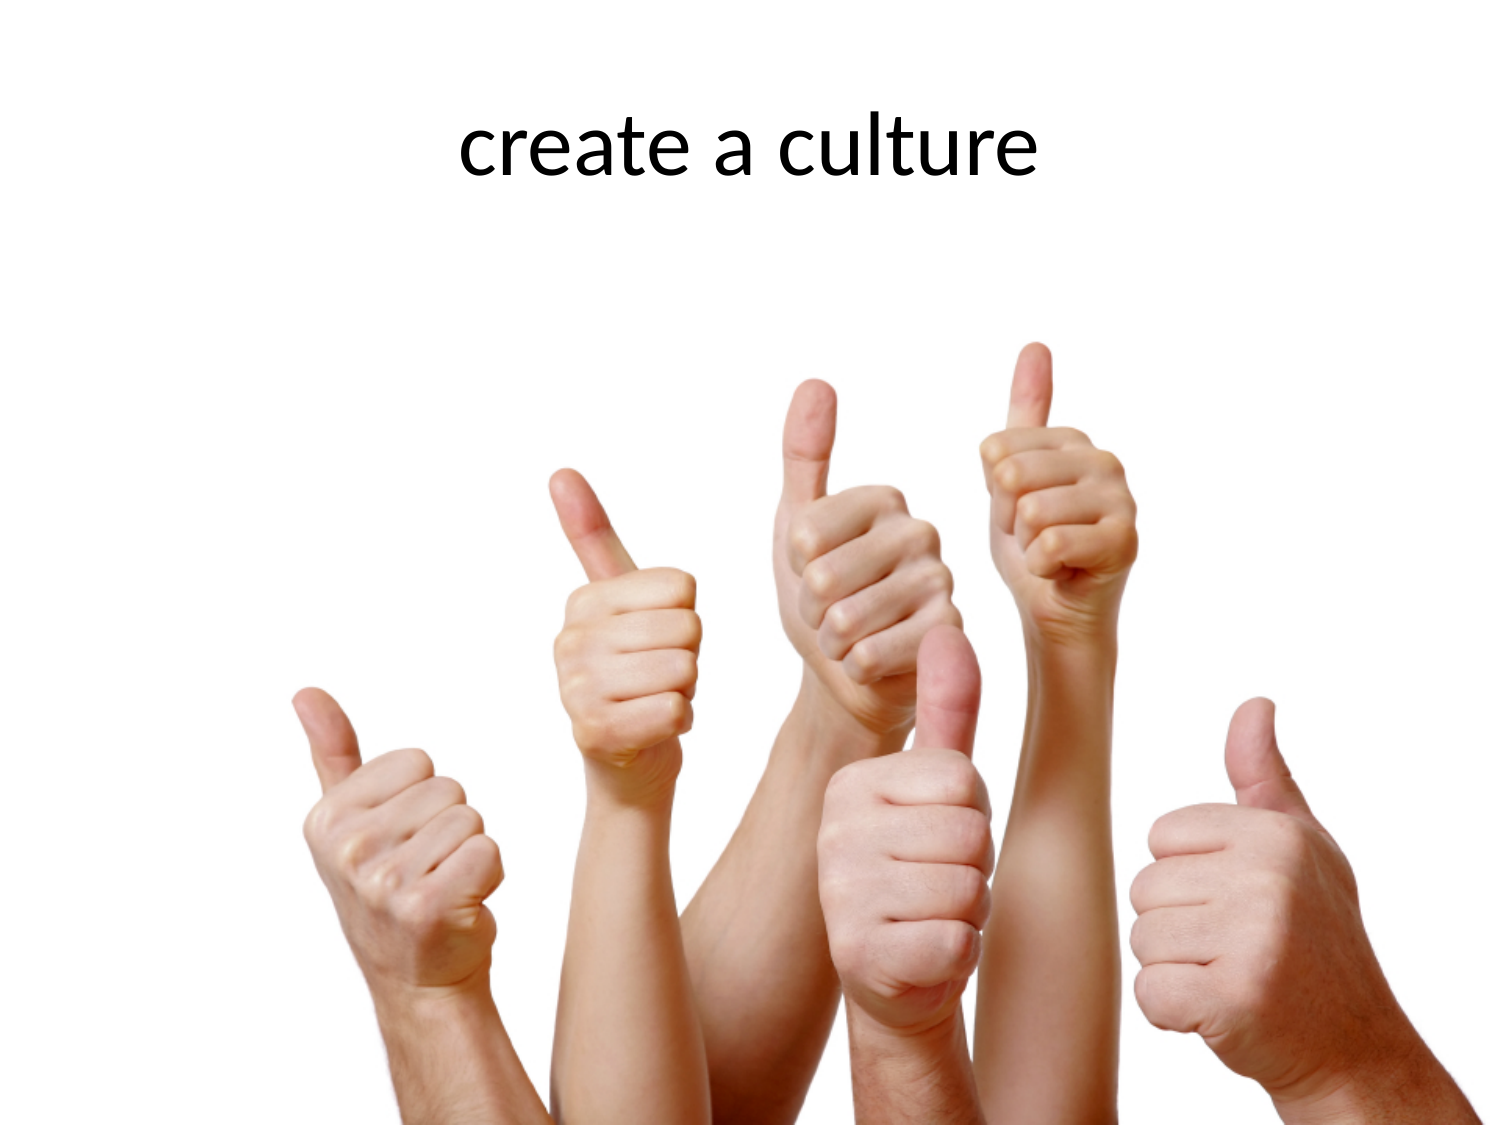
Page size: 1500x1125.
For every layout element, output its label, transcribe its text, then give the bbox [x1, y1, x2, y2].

title create a culture [75, 45, 1425, 233]
picture [173, 241, 1500, 1125]
